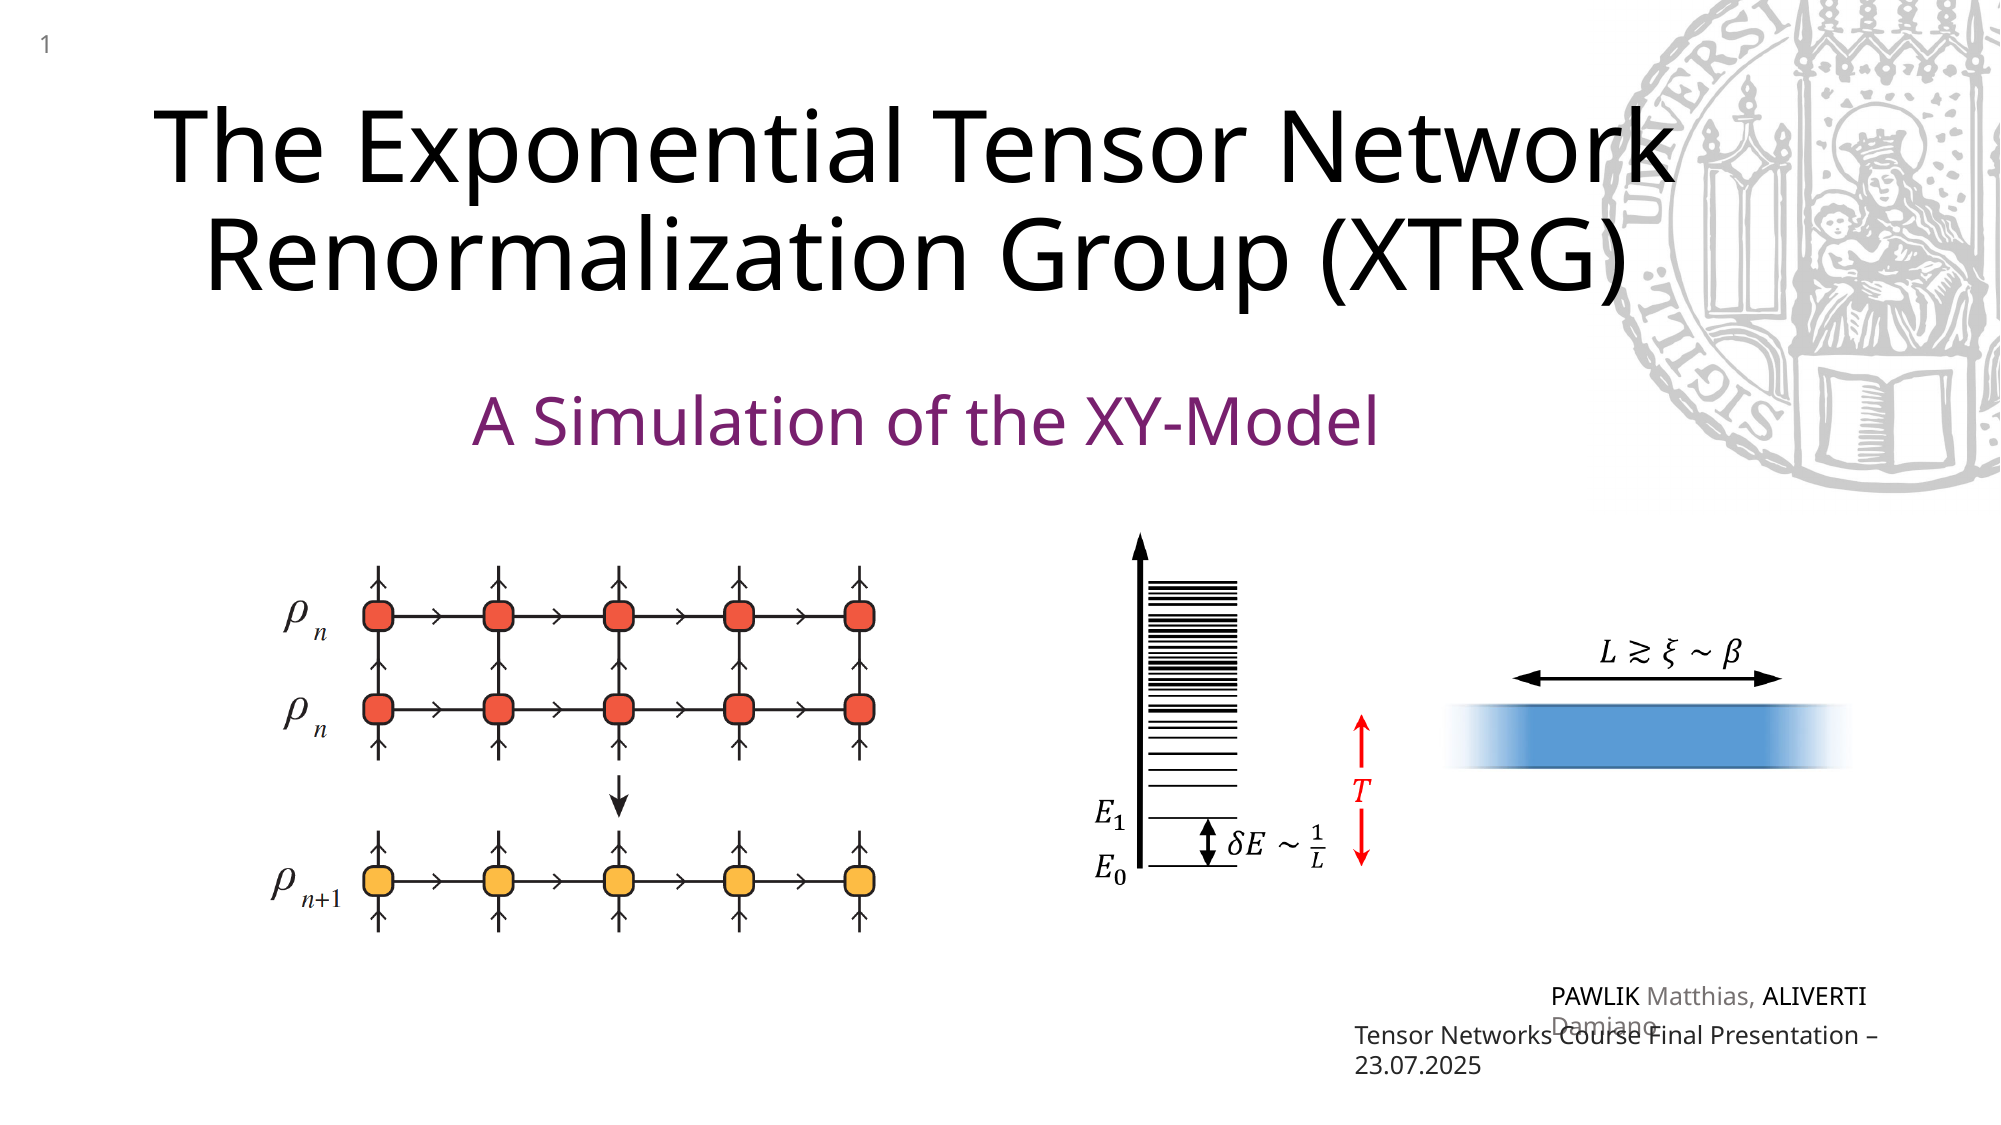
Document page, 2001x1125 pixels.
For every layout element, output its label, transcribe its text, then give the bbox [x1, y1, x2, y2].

text_box Tensor Networks Course Final Presentation – 23.07.2025 [1339, 1012, 2000, 1125]
picture [1068, 529, 1858, 895]
text_box PAWLIK Matthias, ALIVERTI Damiano [1536, 972, 1919, 1012]
slide_number 1 [23, 15, 66, 76]
picture [259, 558, 903, 949]
title The Exponential Tensor Network Renormalization Group (XTRG) [89, 33, 1586, 321]
subtitle A Simulation of the XY-Model [412, 380, 1443, 544]
picture [1586, 0, 2000, 515]
